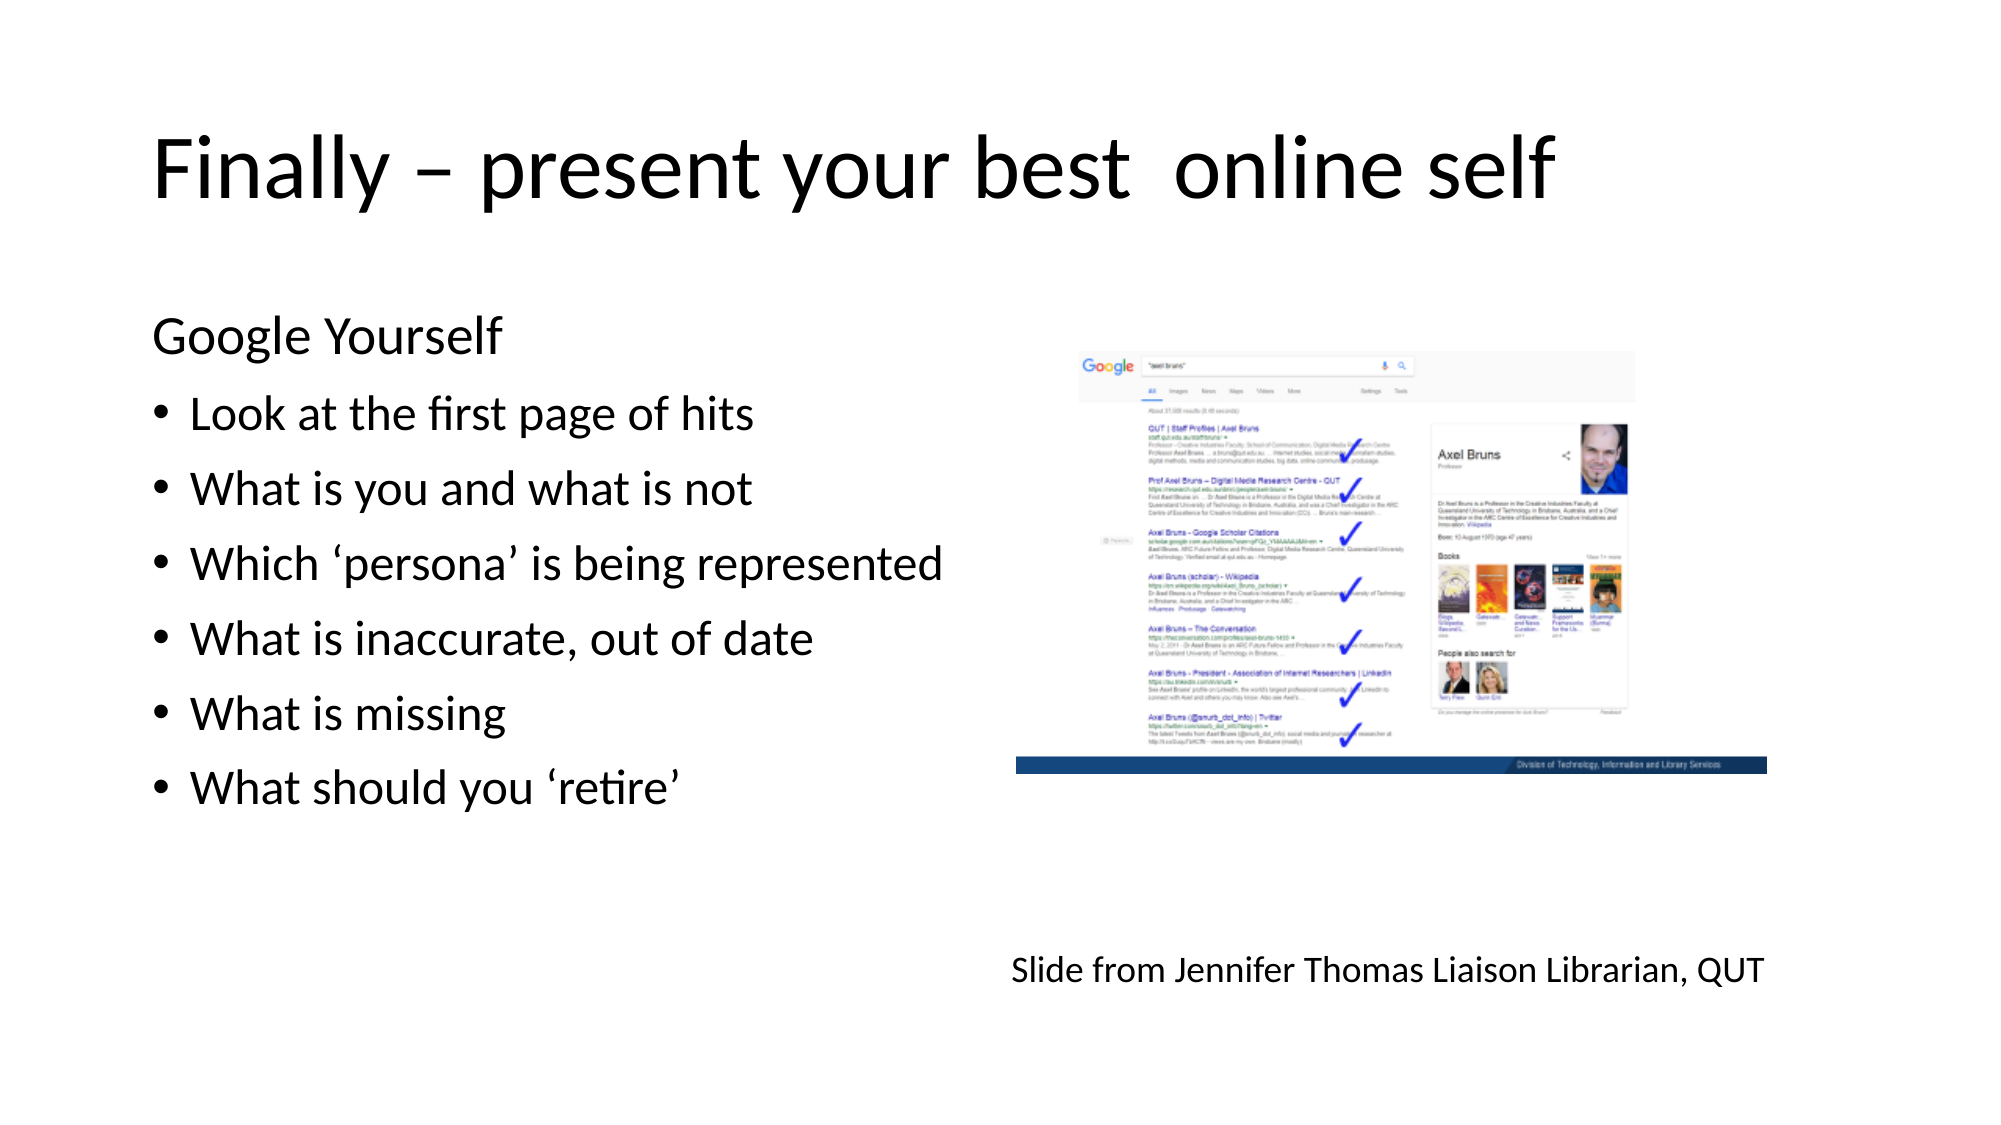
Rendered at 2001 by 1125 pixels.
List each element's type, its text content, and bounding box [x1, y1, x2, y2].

picture [1016, 351, 1768, 774]
text_box Slide from Jennifer Thomas Liaison Librarian, QUT [804, 937, 1973, 999]
list Google Yourself Look at the first page of hits What is you and what is not Which ‘persona’ is being represented What is inaccurate, out of date What is missing What should you ‘retire’ [137, 299, 1863, 1014]
title Finally – present your best online self [137, 59, 1863, 278]
